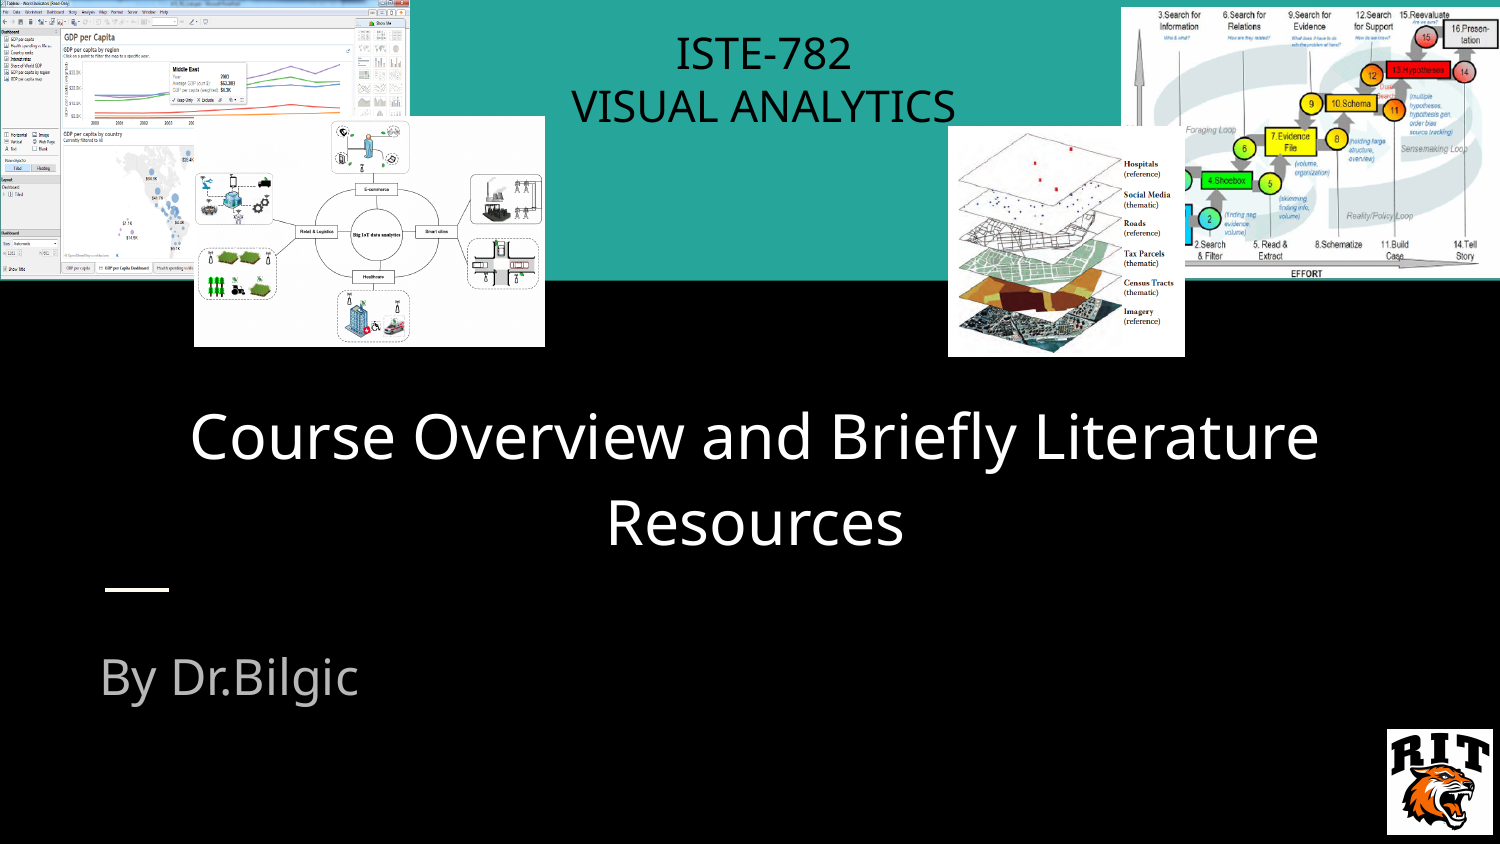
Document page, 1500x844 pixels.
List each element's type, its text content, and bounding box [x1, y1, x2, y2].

title Course Overview and Briefly Literature Resources [56, 323, 1456, 573]
picture [1387, 729, 1494, 835]
picture [947, 6, 1500, 357]
subtitle By Dr.Bilgic [84, 630, 1416, 760]
picture [0, 0, 545, 347]
text_box ISTE-782 VISUAL ANALYTICS [413, 11, 1116, 304]
